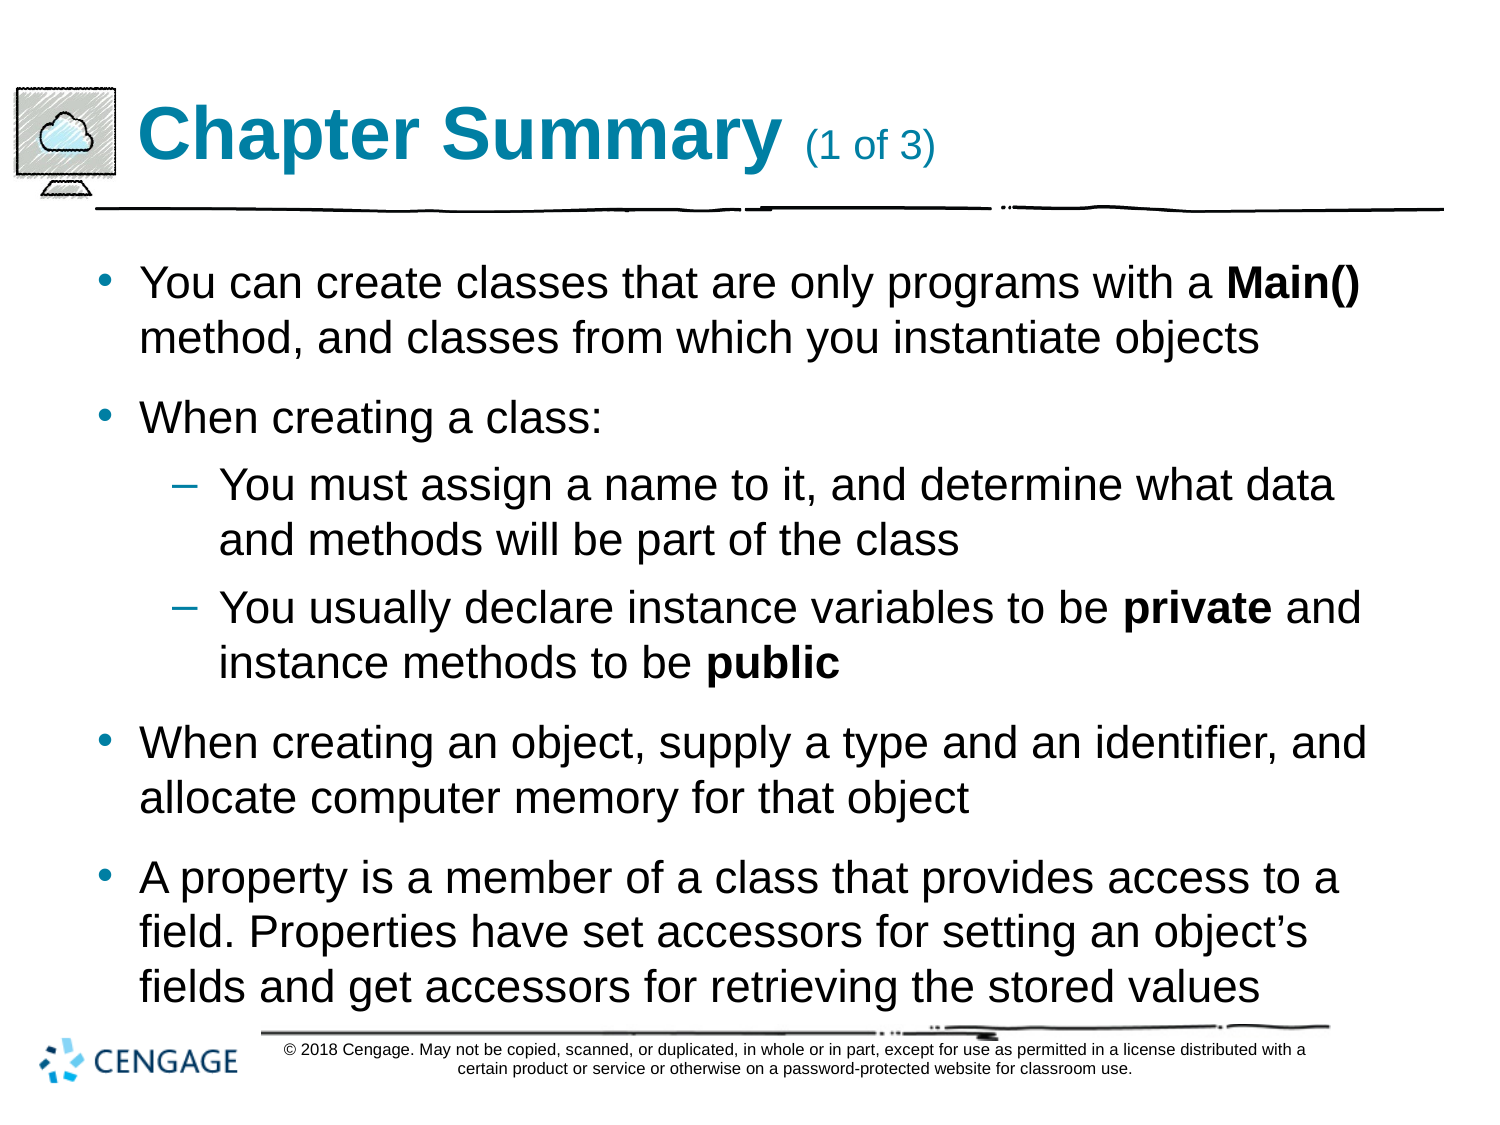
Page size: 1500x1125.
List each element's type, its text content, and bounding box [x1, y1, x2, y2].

list You can create classes that are only programs with a Main() method, and classes from which you instantiate objects When creating a class: You must assign a name to it, and determine what data and methods will be part of the class You usually declare instance variables to be private and instance methods to be public When creating an object, supply a type and an identifier, and allocate computer memory for that object A property is a member of a class that provides access to a field. Properties have set accessors for setting an object’s fields and get accessors for retrieving the stored values [97, 252, 1413, 1013]
picture [13, 86, 117, 201]
picture [19, 1024, 250, 1096]
picture [95, 205, 1444, 213]
title Chapter Summary (1 of 3) [137, 84, 1430, 175]
list © 2018 Cengage. May not be copied, scanned, or duplicated, in whole or in part, except for use as permitted in a license distributed with a certain product or service or otherwise on a password-protected website for classroom use. [261, 1040, 1331, 1089]
picture [261, 1024, 1331, 1040]
